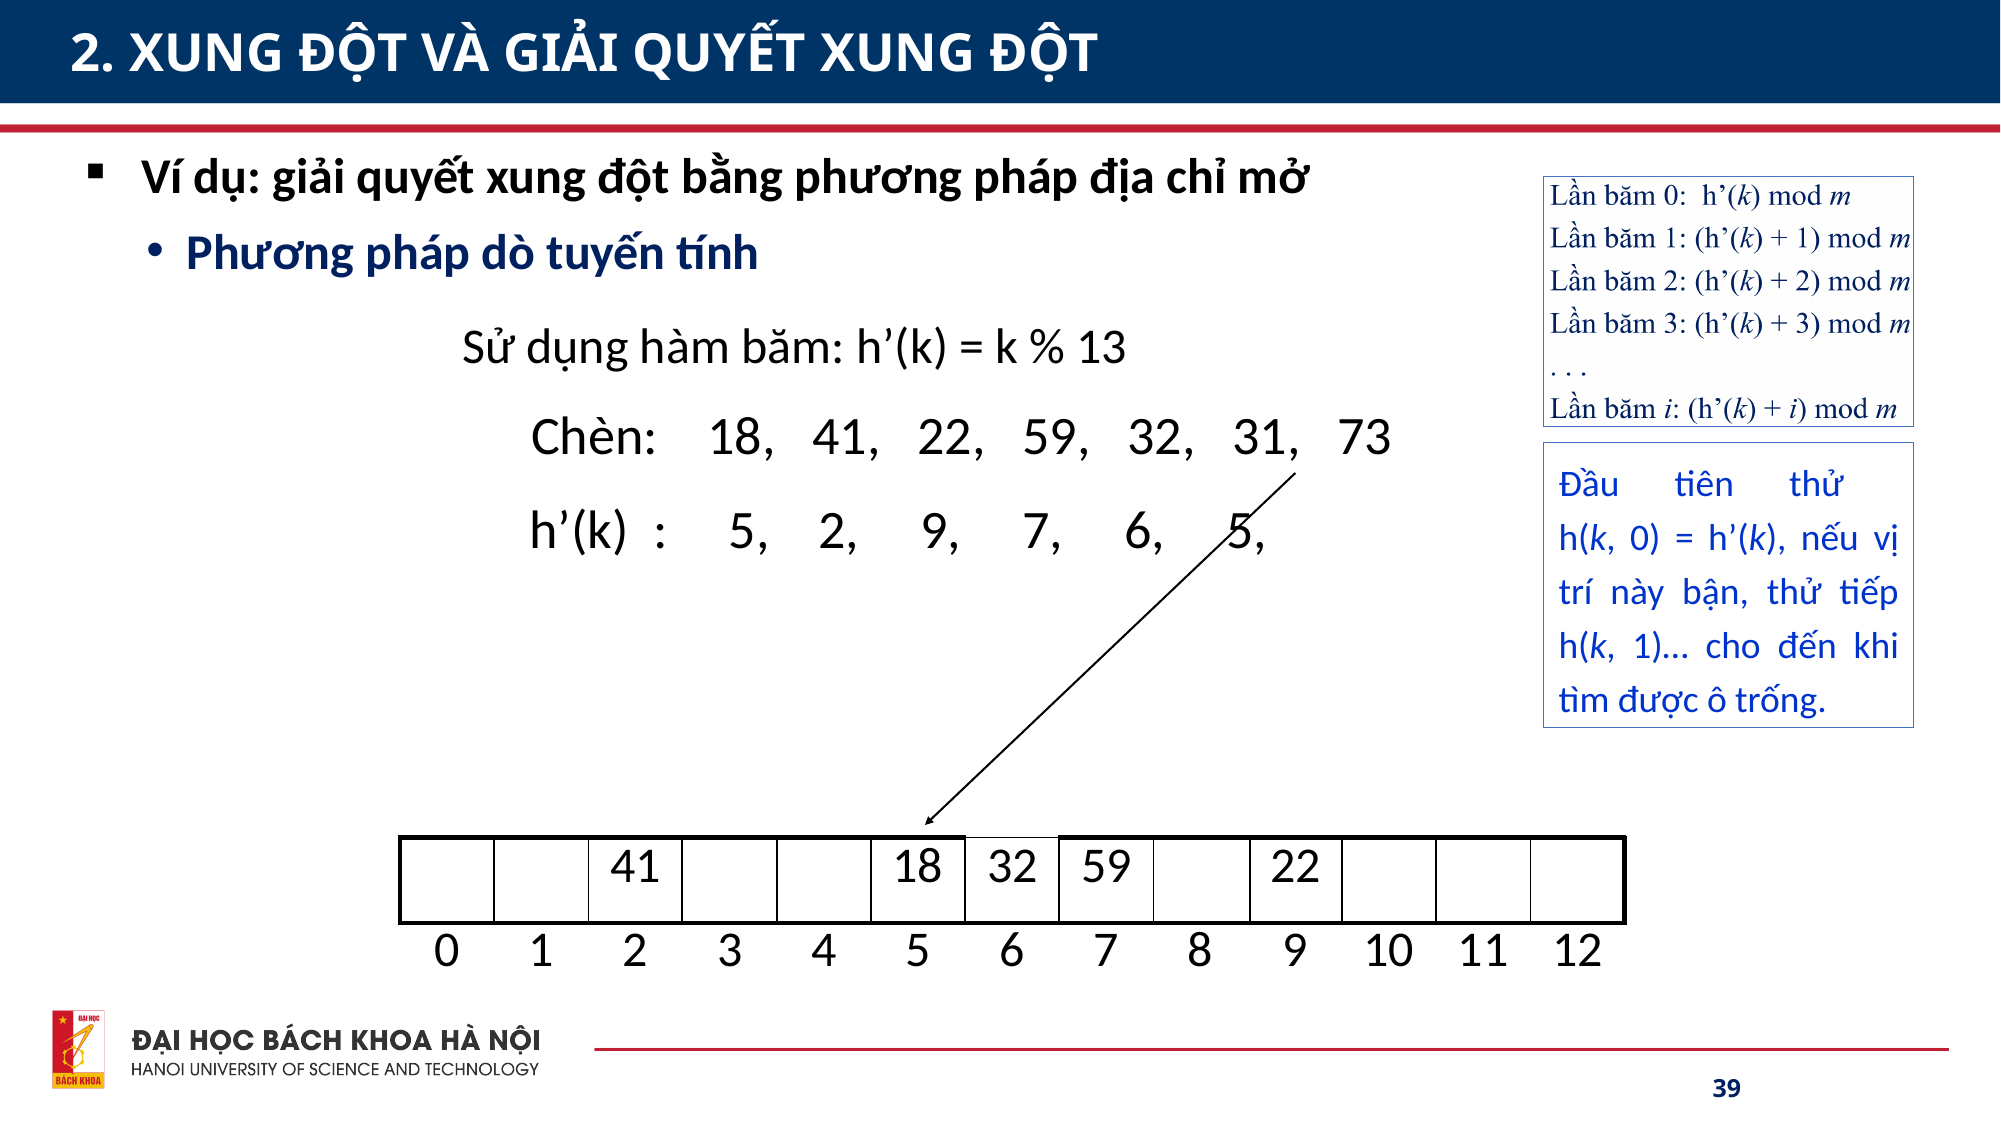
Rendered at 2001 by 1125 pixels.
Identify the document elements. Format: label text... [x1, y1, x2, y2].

text_box Sử dụng hàm băm: h’(k) = k % 13 [447, 305, 1260, 381]
table_header [1343, 840, 1435, 921]
text_box Chèn: 18, 41, 22, 59, 32, 31, 73 [516, 392, 1409, 473]
table_header [1531, 840, 1622, 921]
slide_number 39 [1502, 1065, 1953, 1125]
table_header 5 [871, 921, 965, 1005]
title 2. XUNG ĐỘT VÀ GIẢI QUYẾT XUNG ĐỘT [55, 18, 1945, 90]
table_header 32 [966, 838, 1058, 921]
table_header [1154, 840, 1249, 921]
table_header 8 [1154, 921, 1248, 1005]
table_header [683, 840, 776, 921]
table_header 3 [682, 921, 777, 1005]
table_header 10 [1342, 921, 1436, 1005]
text_box h’(k) : 5, 2, 9, 7, 6, 5, [514, 487, 1279, 568]
table_header 9 [1248, 921, 1342, 1005]
table_header 59 [1060, 840, 1153, 921]
text_box Phương pháp dò tuyến tính [125, 211, 1125, 287]
table_header 6 [965, 921, 1059, 1005]
table_header [1437, 840, 1530, 921]
table_header 11 [1436, 921, 1530, 1005]
table_header 22 [1251, 840, 1341, 921]
table_header 7 [1059, 921, 1154, 1005]
table_header 18 [872, 840, 964, 921]
table_header 12 [1530, 921, 1625, 1005]
table_header 0 [400, 921, 494, 1005]
text_box Đầu tiên thử h(k, 0) = h’(k), nếu vị trí này bận, thử tiếp h(k, 1)… cho đến khi tìm được ô trống. [1543, 442, 1914, 728]
picture [0, 0, 2001, 1125]
table_header 2 [588, 921, 682, 1005]
text_box h’(k) : 5, 2, 9, 7, 6, 5, [1197, 487, 1285, 568]
table_header 41 [589, 840, 681, 921]
table_header 4 [777, 921, 871, 1005]
table_header [402, 840, 493, 921]
text_box [924, 473, 1295, 826]
table_header [495, 840, 588, 921]
text_box Ví dụ: giải quyết xung đột bằng phương pháp địa chỉ mở [39, 119, 1613, 240]
table_header [778, 840, 870, 921]
table_header 1 [494, 921, 588, 1005]
